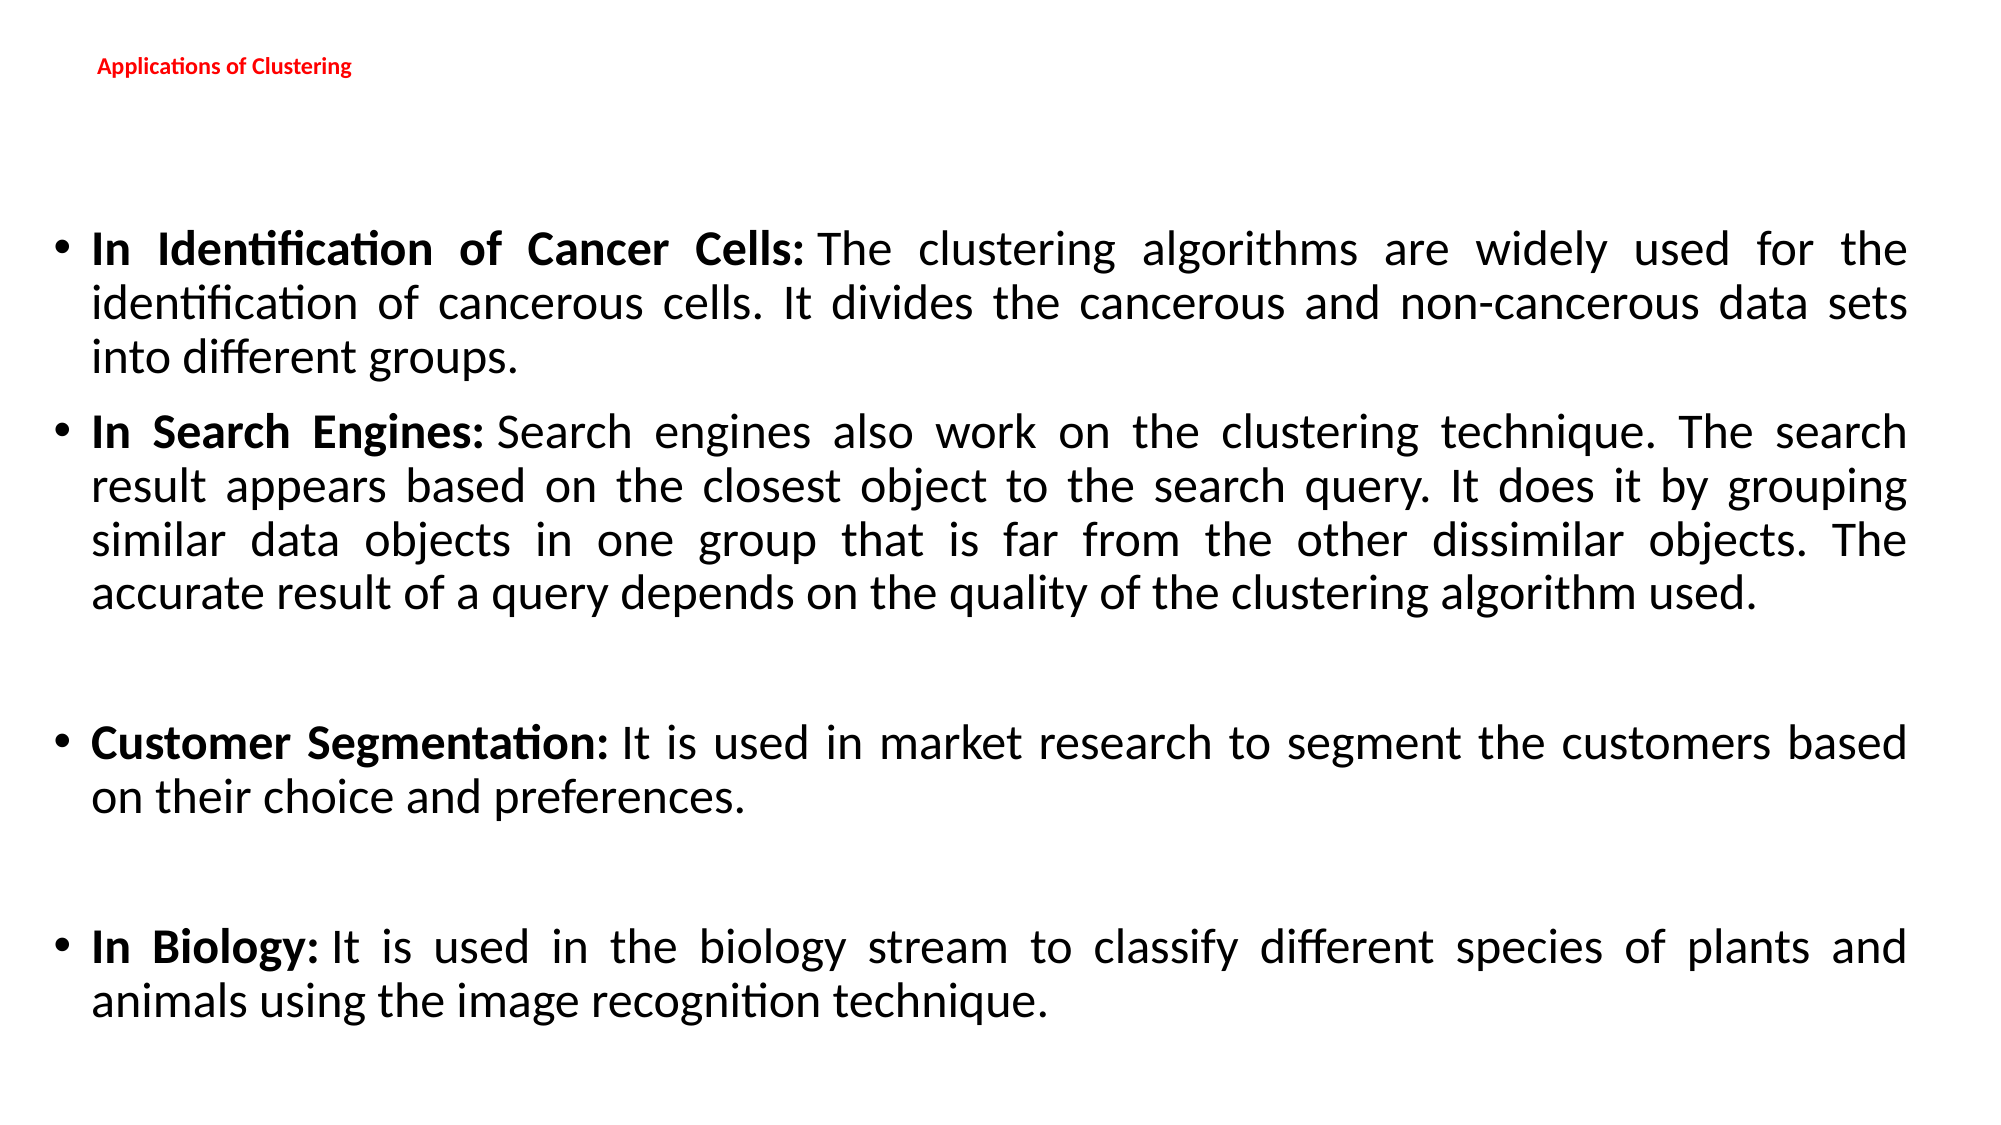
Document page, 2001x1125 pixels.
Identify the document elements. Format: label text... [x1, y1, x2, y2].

list In Identification of Cancer Cells: The clustering algorithms are widely used for the identification of cancerous cells. It divides the cancerous and non-cancerous data sets into different groups. In Search Engines: Search engines also work on the clustering technique. The search result appears based on the closest object to the search query. It does it by grouping similar data objects in one group that is far from the other dissimilar objects. The accurate result of a query depends on the quality of the clustering algorithm used. Customer Segmentation: It is used in market research to segment the customers based on their choice and preferences. In Biology: It is used in the biology stream to classify different species of plants and animals using the image recognition technique. [38, 133, 1924, 1110]
title Applications of Clustering [38, 15, 1924, 120]
